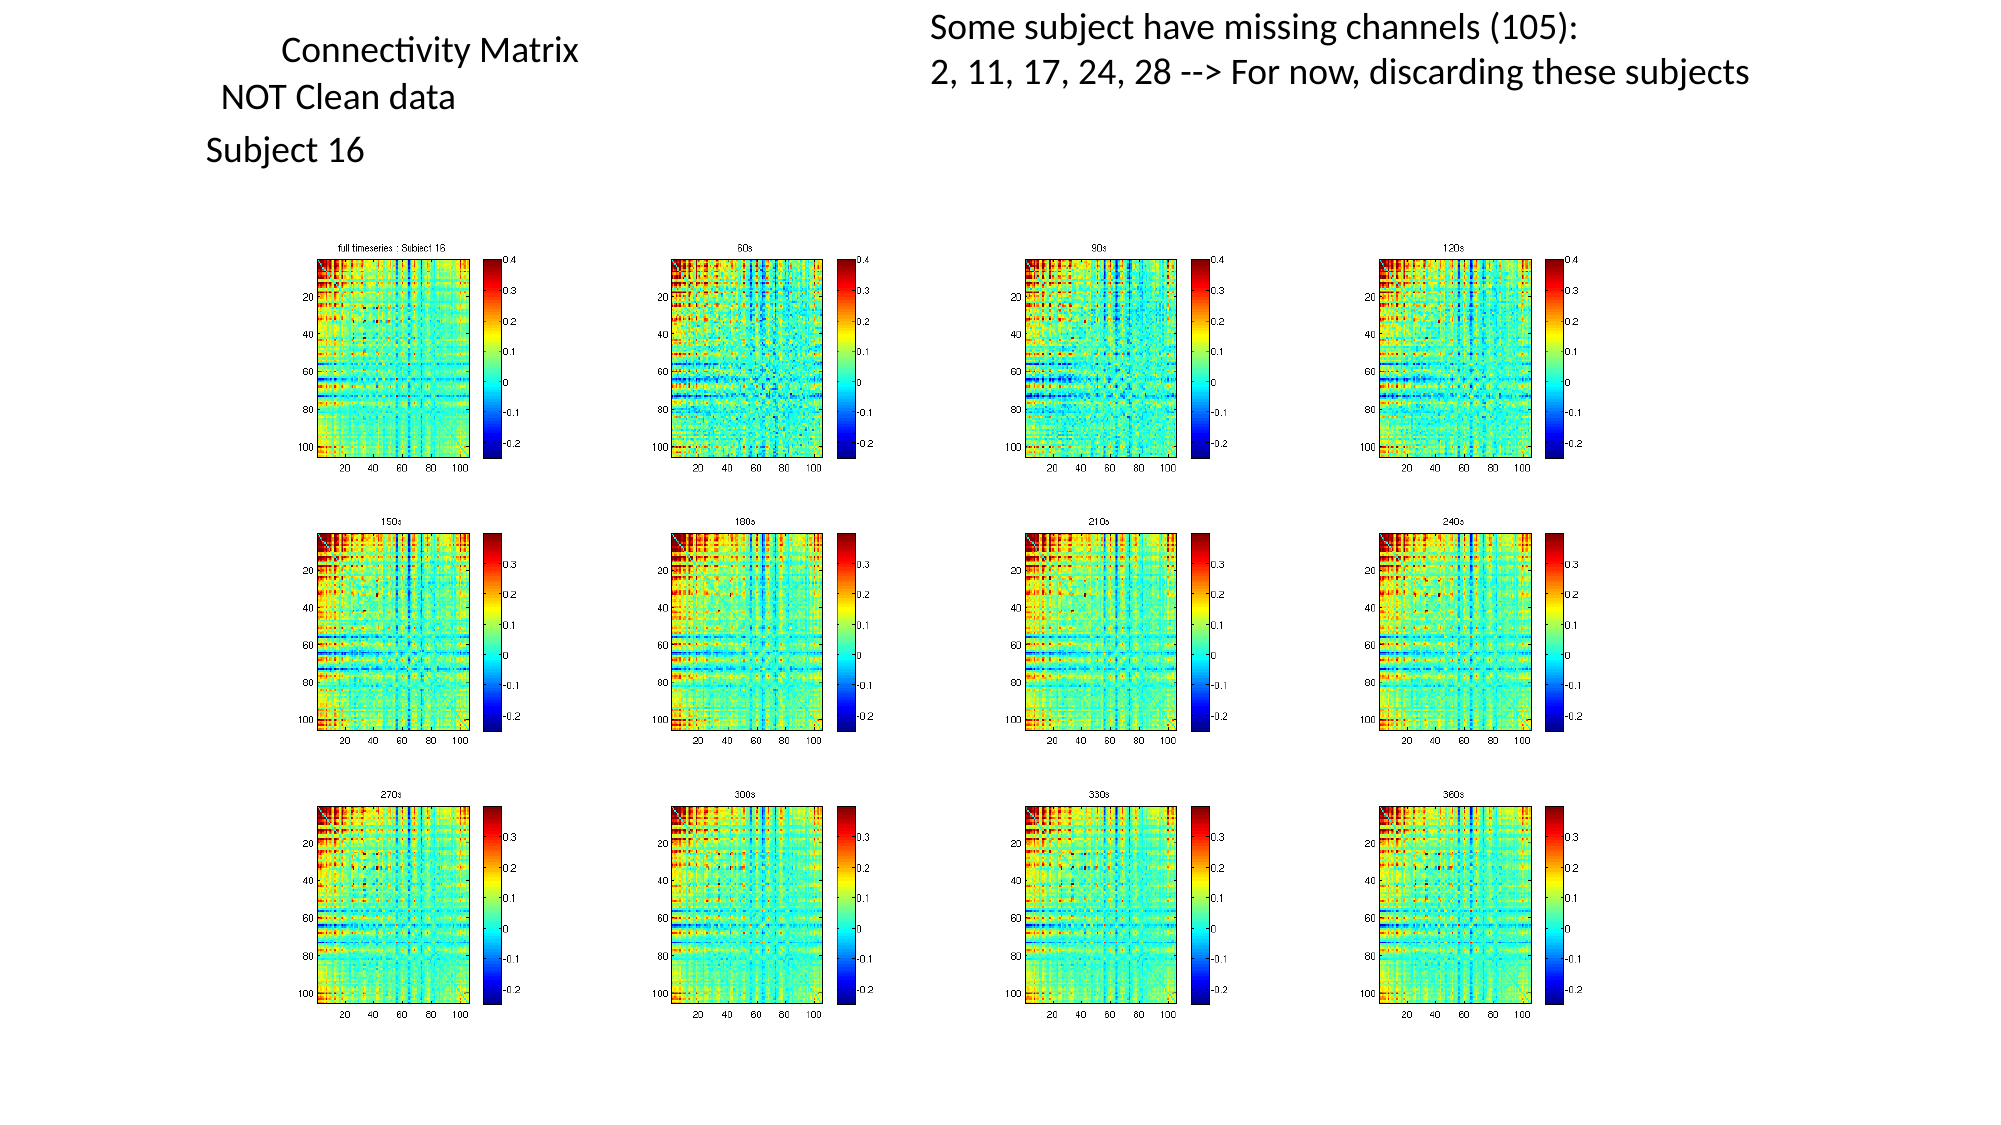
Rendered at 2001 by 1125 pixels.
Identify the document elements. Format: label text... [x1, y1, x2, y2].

text_box Connectivity Matrix [266, 17, 595, 78]
text_box Some subject have missing channels (105): 2, 11, 17, 24, 28 --> For now, discarding these subjects [915, 0, 1766, 100]
text_box NOT Clean data [206, 64, 480, 125]
text_box Subject 16 [190, 117, 380, 178]
picture [93, 191, 1811, 1103]
